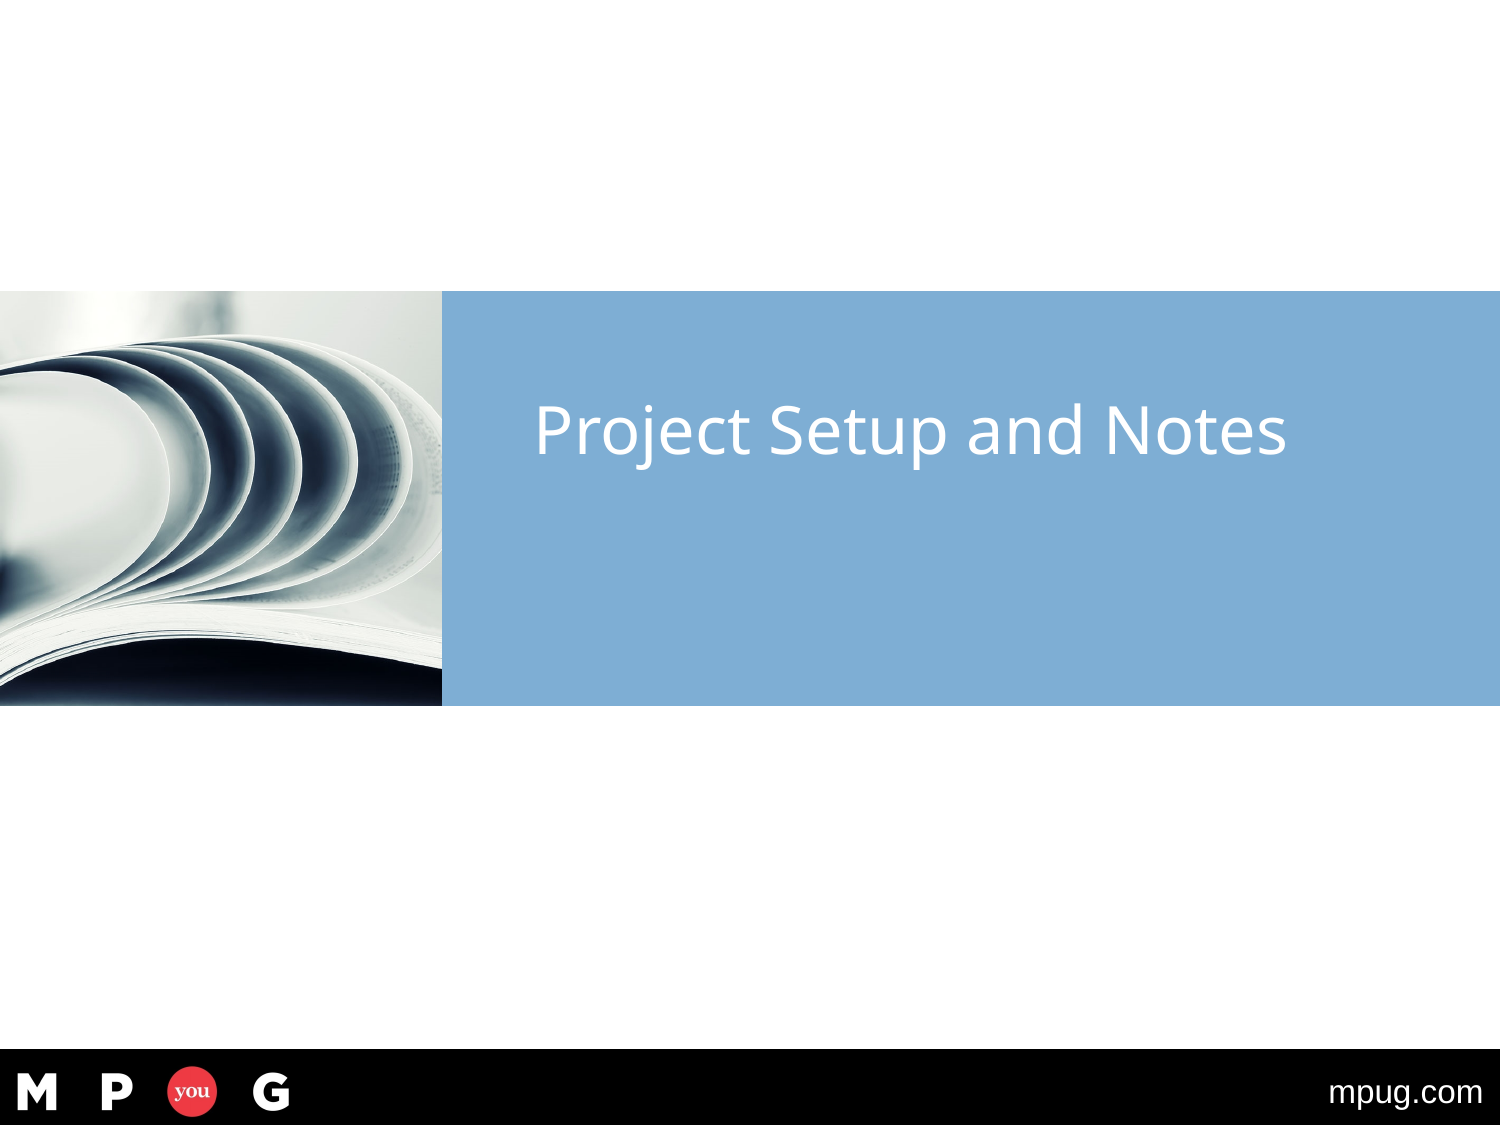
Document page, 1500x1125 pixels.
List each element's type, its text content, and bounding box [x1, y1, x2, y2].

picture [0, 291, 442, 706]
picture [15, 1065, 291, 1119]
title Project Setup and Notes [518, 389, 1424, 669]
